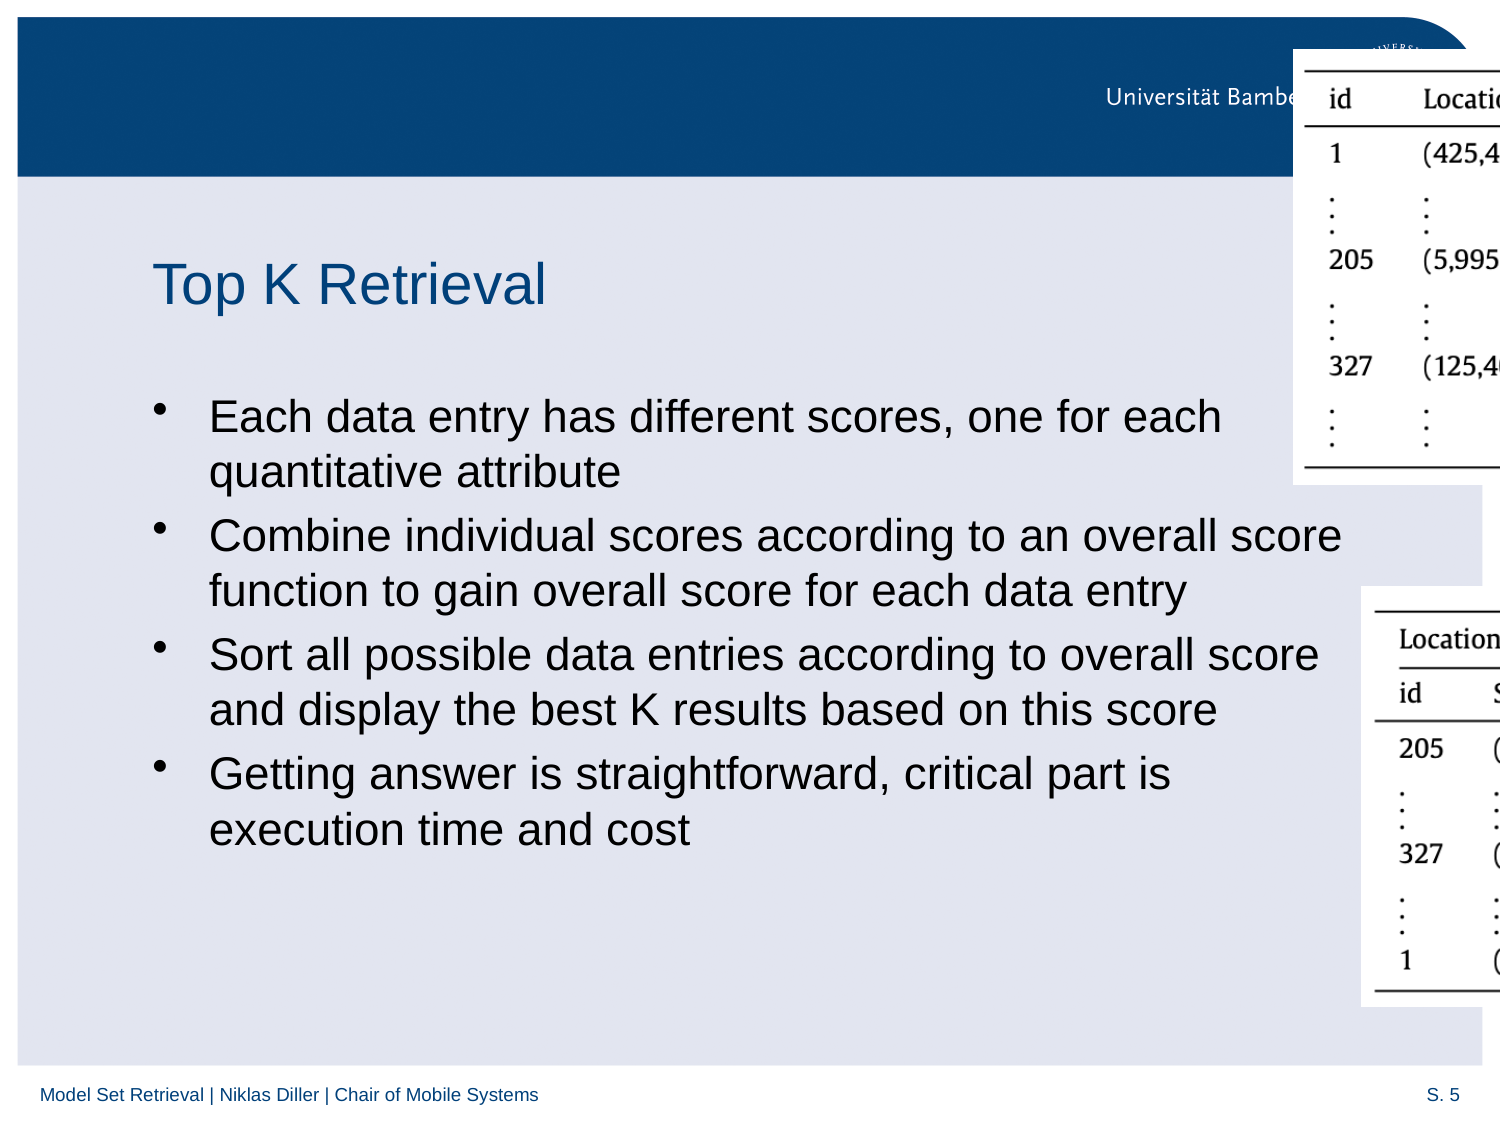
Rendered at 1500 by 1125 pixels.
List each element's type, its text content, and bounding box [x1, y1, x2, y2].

title Top K Retrieval [137, 187, 1287, 375]
list Each data entry has different scores, one for each quantitative attribute Combine individual scores according to an overall score function to gain overall score for each data entry Sort all possible data entries according to overall score and display the best K results based on this score Getting answer is straightforward, critical part is execution time and cost [137, 379, 1363, 963]
picture [0, 0, 1500, 1125]
